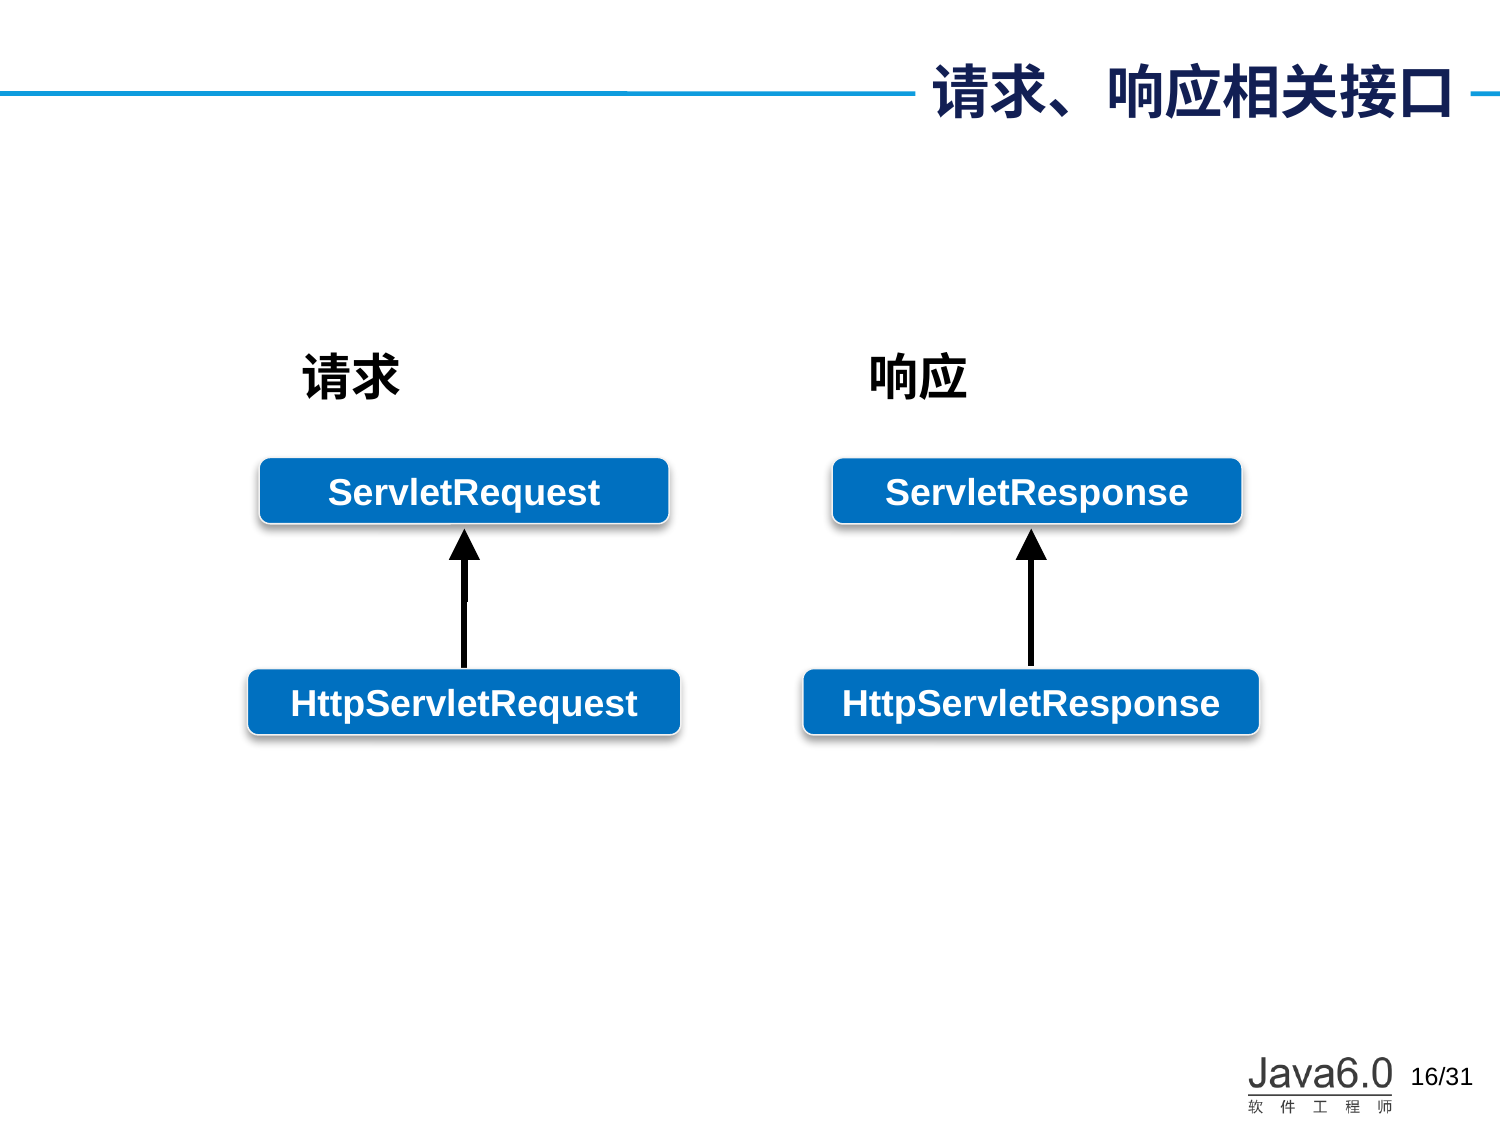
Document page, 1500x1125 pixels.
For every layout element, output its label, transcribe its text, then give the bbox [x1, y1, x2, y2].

text_box HttpServletRequest [247, 668, 681, 735]
text_box 响应 [853, 338, 1209, 413]
text_box 请求 [287, 338, 642, 413]
slide_number 16/31 [1138, 1053, 1489, 1114]
text_box HttpServletResponse [802, 668, 1260, 735]
text_box ServletRequest [259, 457, 670, 524]
text_box ServletResponse [832, 457, 1243, 524]
title 请求、响应相关接口 [915, 46, 1471, 133]
